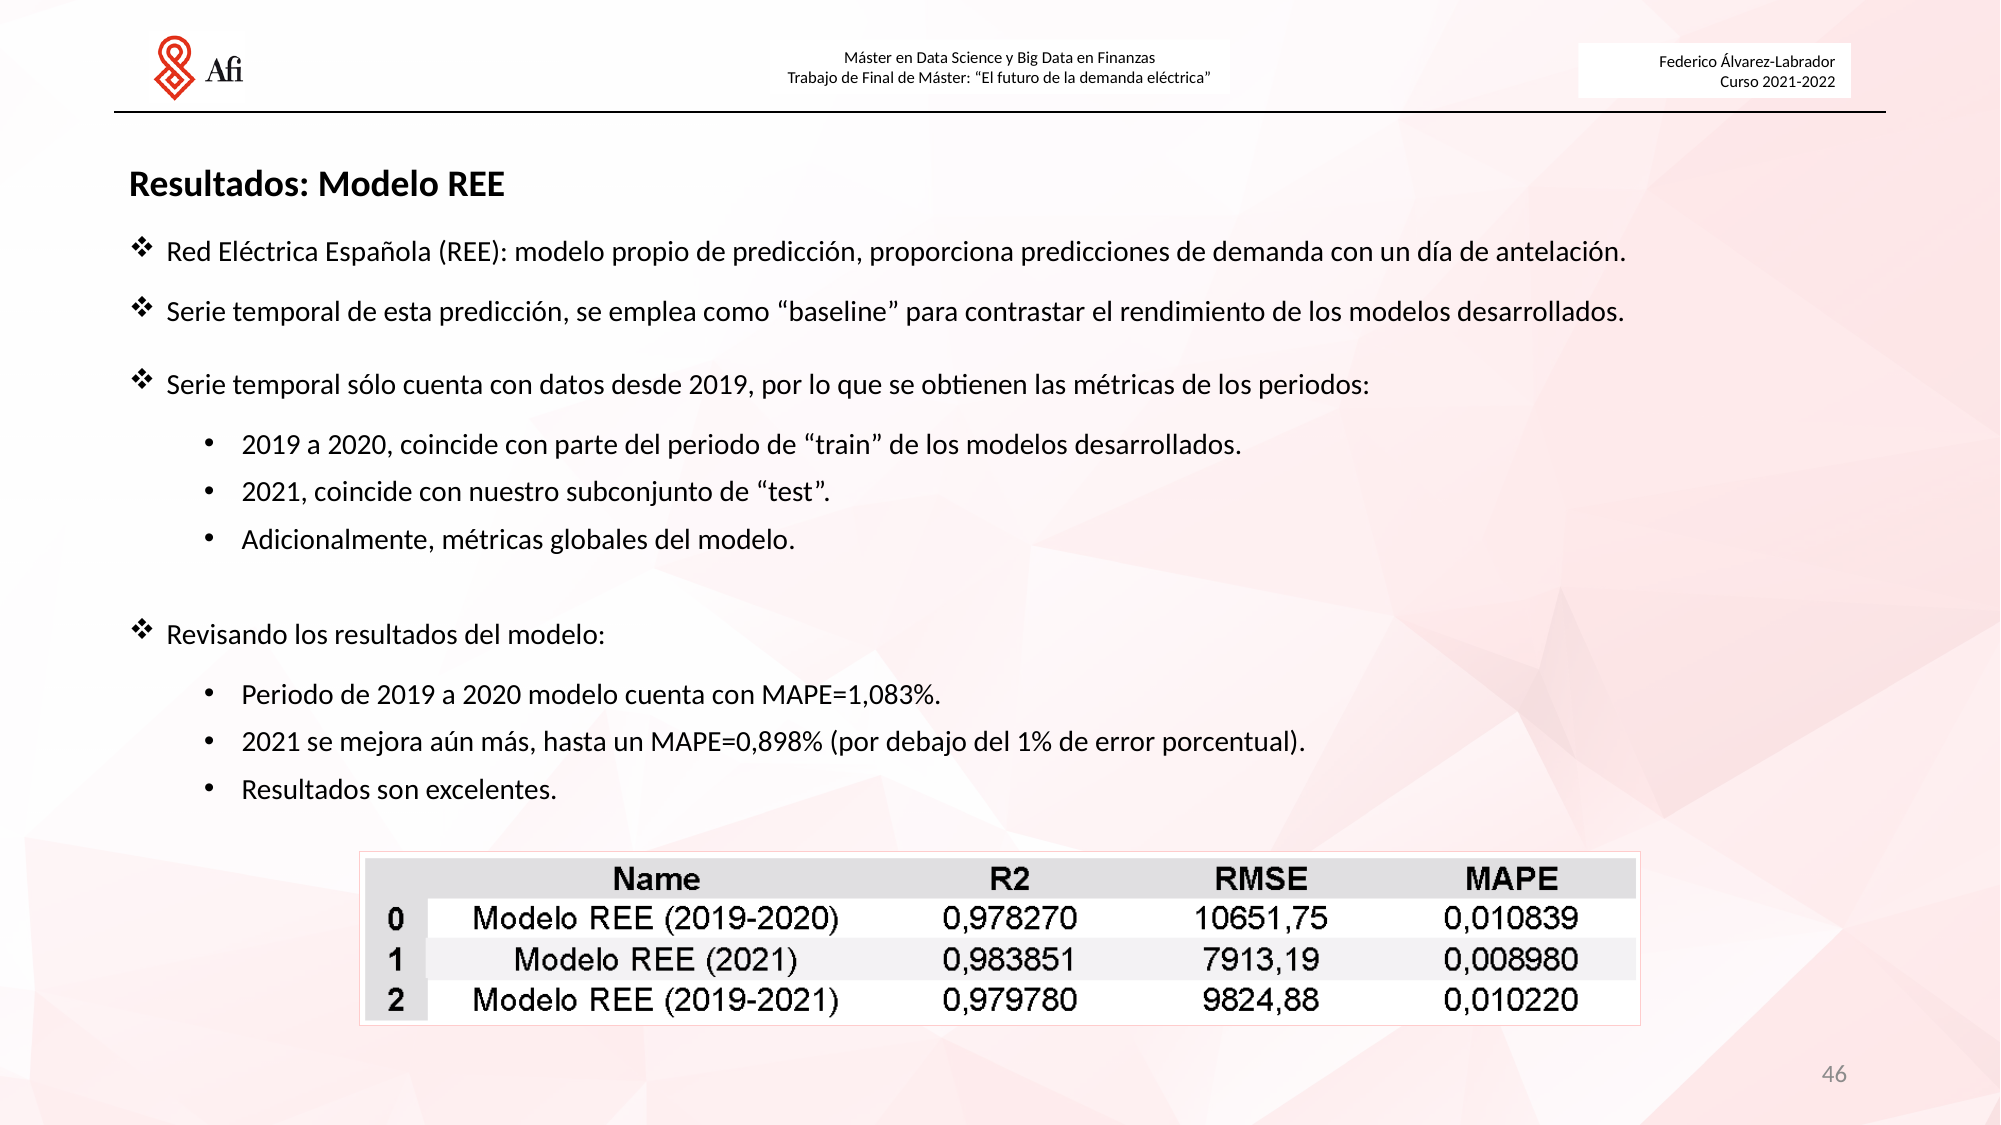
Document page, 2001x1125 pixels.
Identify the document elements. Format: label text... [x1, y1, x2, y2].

text_box Máster en Data Science y Big Data en Finanzas Trabajo de Final de Máster: “El futuro de la demanda eléctrica” [769, 39, 1231, 95]
slide_number 46 [1412, 1042, 1863, 1103]
picture [149, 31, 245, 103]
text_box Federico Álvarez-Labrador Curso 2021-2022 [1578, 43, 1851, 98]
text_box Red Eléctrica Española (REE): modelo propio de predicción, proporciona predicciones de demanda con un día de antelación. Serie temporal de esta predicción, se emplea como “baseline” para contrastar el rendimiento de los modelos desarrollados. Serie temporal sólo cuenta con datos desde 2019, por lo que se obtienen las métricas de los periodos: 2019 a 2020, coincide con parte del periodo de “train” de los modelos desarrollados. 2021, coincide con nuestro subconjunto de “test”. Adicionalmente, métricas globales del modelo. Revisando los resultados del modelo: Periodo de 2019 a 2020 modelo cuenta con MAPE=1,083%. 2021 se mejora aún más, hasta un MAPE=0,898% (por debajo del 1% de error porcentual). Resultados son excelentes. [114, 225, 1886, 824]
text_box Resultados: Modelo REE [114, 147, 1730, 225]
picture [359, 851, 1641, 1026]
